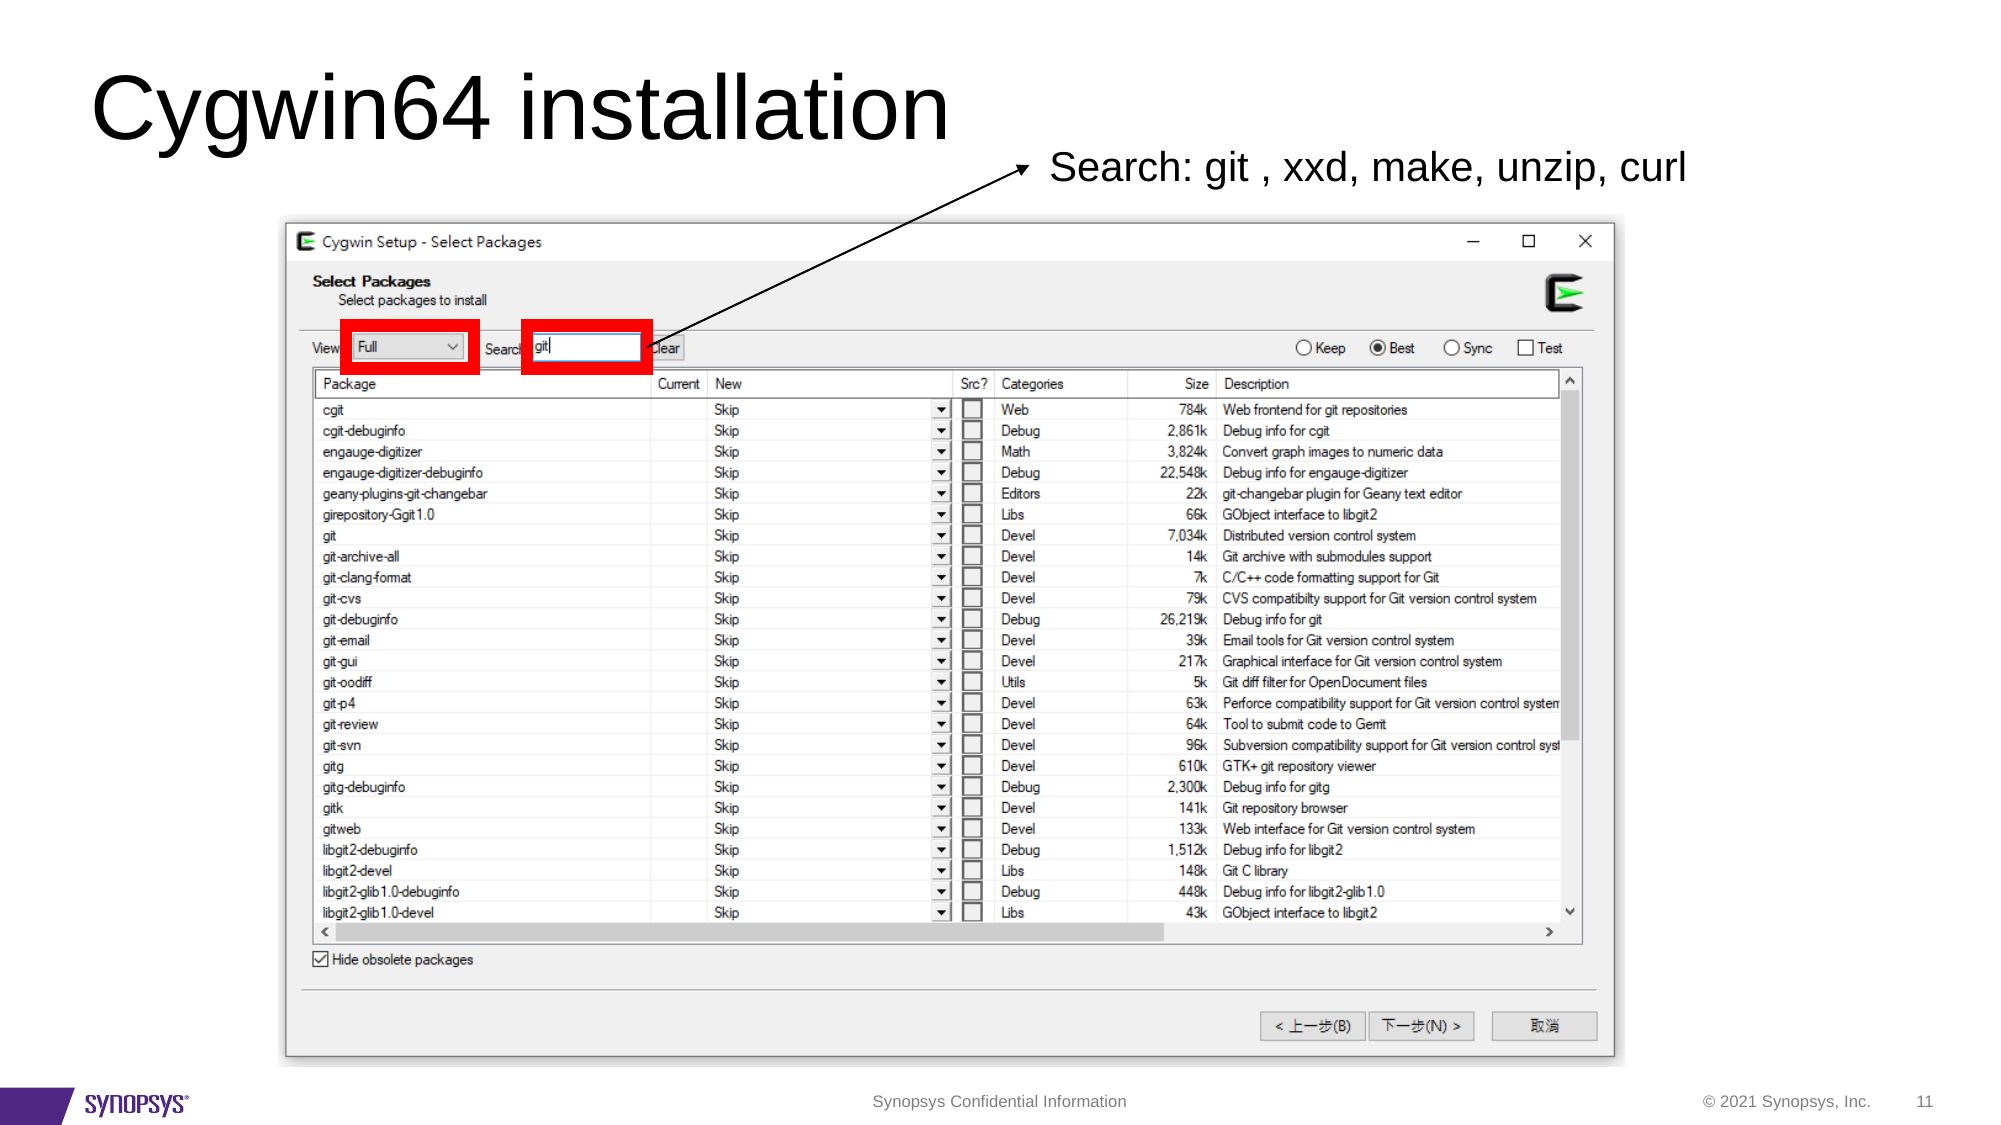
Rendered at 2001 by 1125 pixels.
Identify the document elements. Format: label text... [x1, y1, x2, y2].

picture [278, 214, 1625, 1067]
title Cygwin64 installation [75, 0, 1926, 165]
text_box Search: git , xxd, make, unzip, curl [1034, 132, 1725, 197]
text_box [646, 164, 1030, 347]
